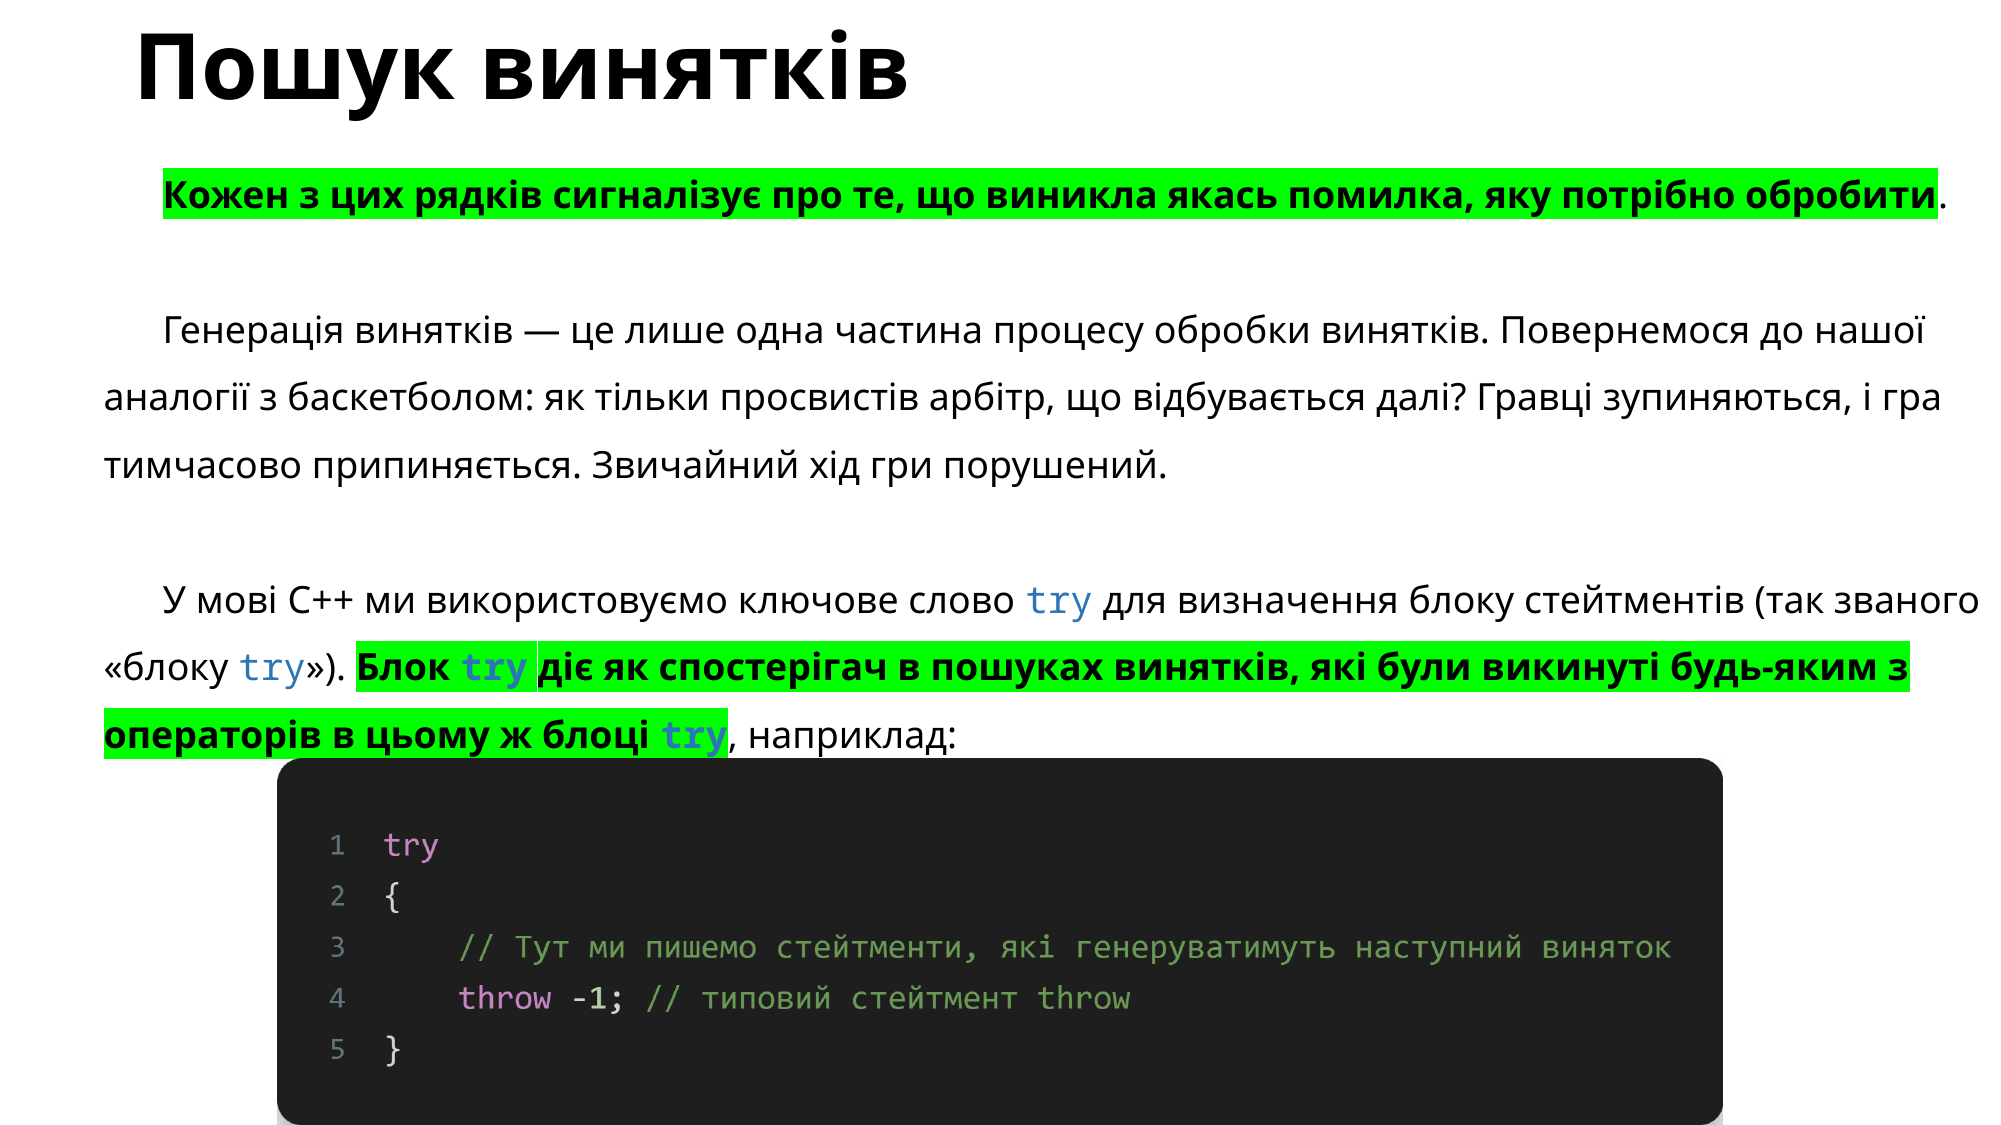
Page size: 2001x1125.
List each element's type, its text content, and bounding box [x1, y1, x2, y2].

picture [277, 758, 1723, 1125]
title Пошук винятків [0, 0, 2000, 140]
list Кожен з цих рядків сигналізує про те, що виникла якась помилка, яку потрібно обробити. Генерація винятків — це лише одна частина процесу обробки винятків. Повернемося до нашої аналогії з баскетболом: як тільки просвистів арбітр, що відбувається далі? Гравці зупиняються, і гра тимчасово припиняється. Звичайний хід гри порушений. У мові C++ ми використовуємо ключове слово try для визначення блоку стейтментів (так званого «блоку try»). Блок try діє як спостерігач в пошуках винятків, які були викинуті будь-яким з операторів в цьому ж блоці try, наприклад: [0, 140, 2000, 1125]
